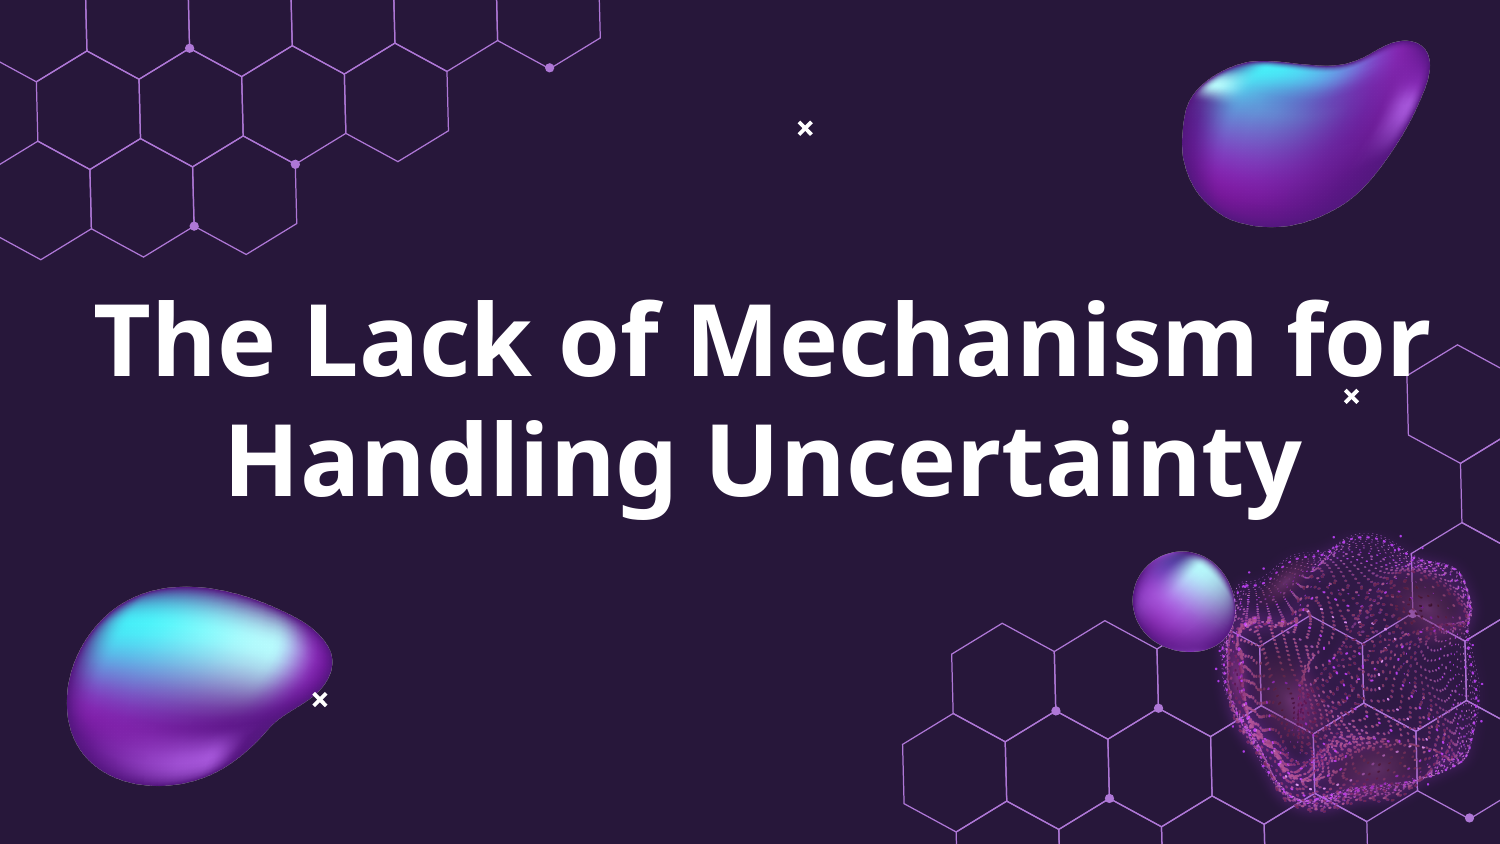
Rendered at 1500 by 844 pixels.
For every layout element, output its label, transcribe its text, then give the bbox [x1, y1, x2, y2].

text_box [798, 121, 812, 135]
picture [35, 577, 354, 843]
picture [1124, 530, 1495, 823]
picture [1156, 0, 1470, 217]
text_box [1345, 389, 1359, 403]
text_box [313, 693, 327, 707]
title The Lack of Mechanism for Handling Uncertainty [0, 188, 1500, 604]
